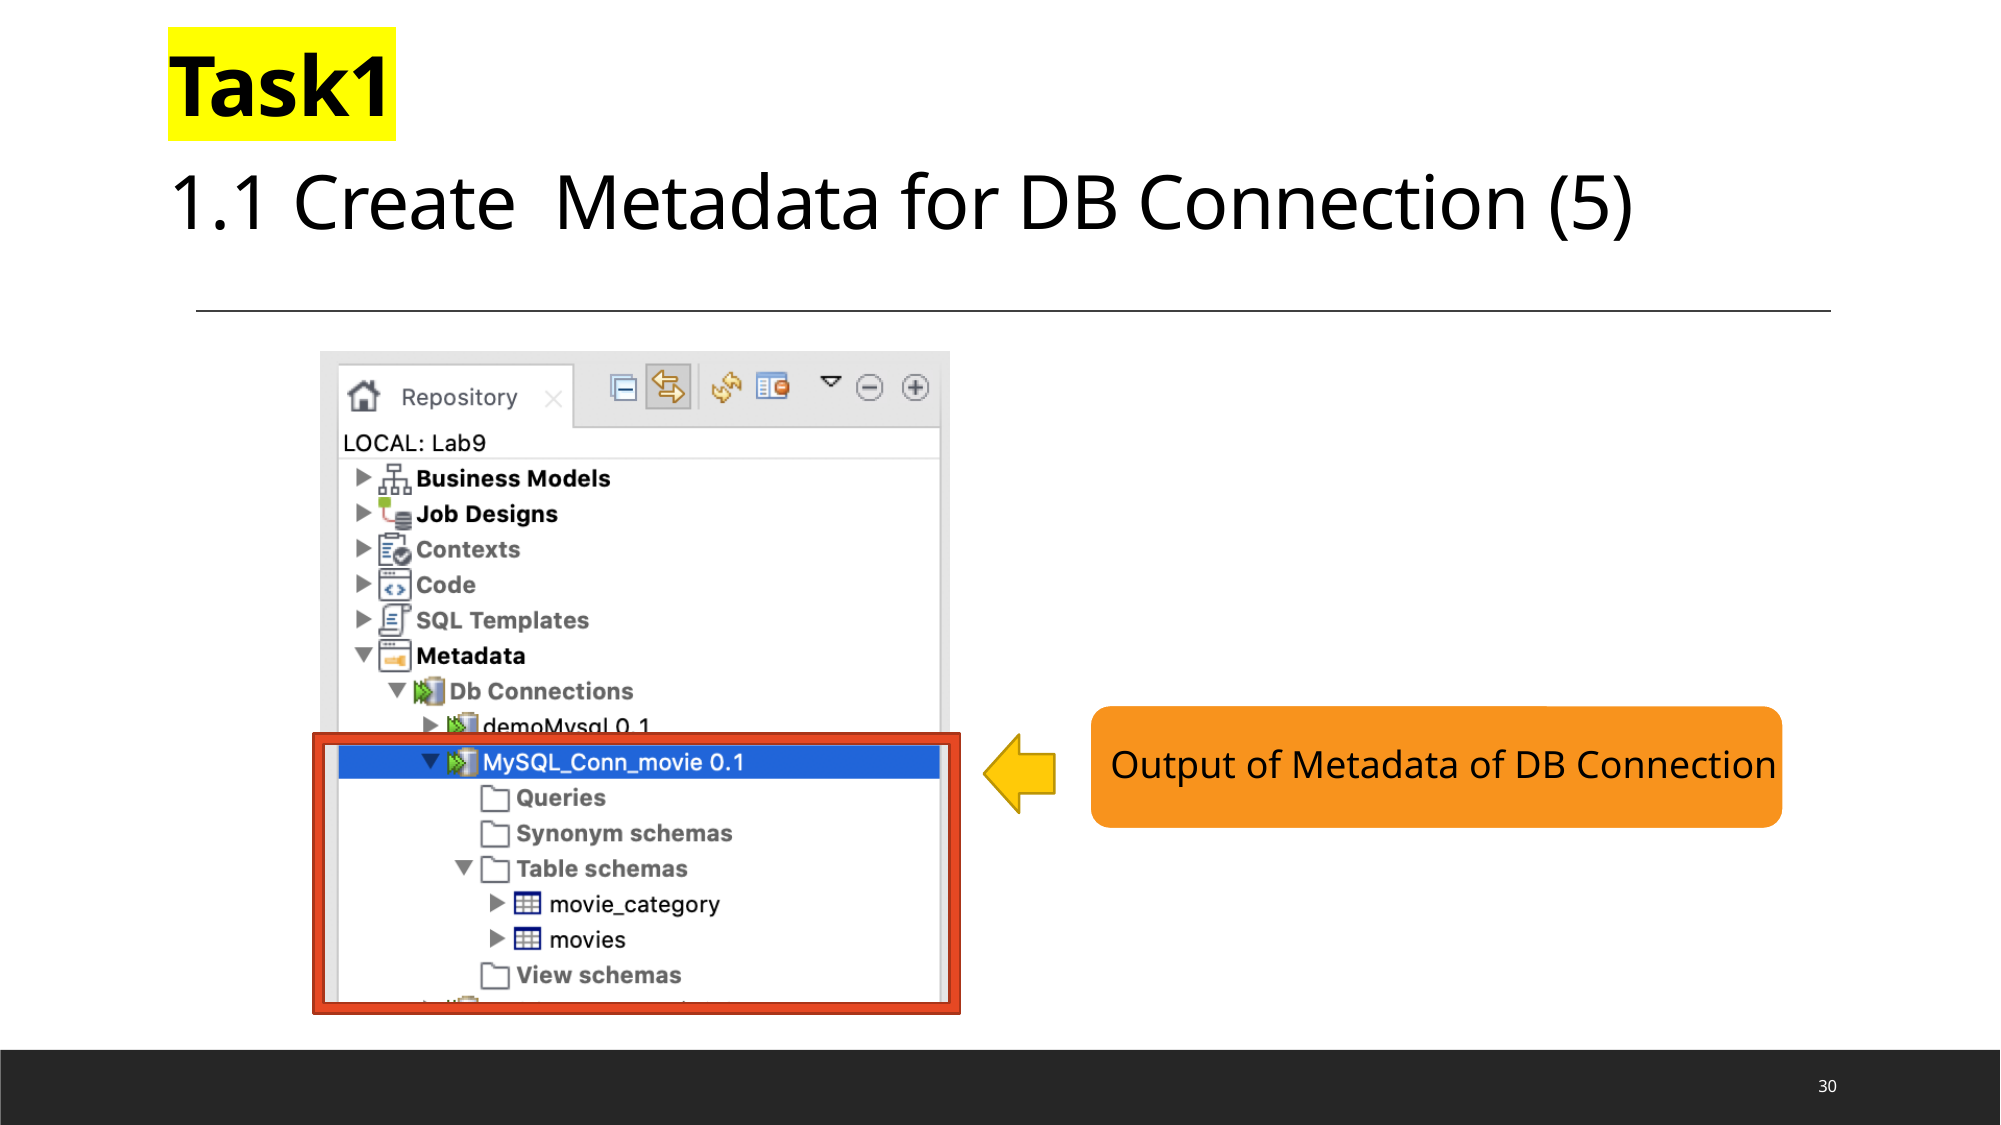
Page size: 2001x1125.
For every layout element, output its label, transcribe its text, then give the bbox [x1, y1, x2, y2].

text_box [982, 733, 1056, 815]
slide_number 30 [1803, 1057, 1932, 1118]
text_box [312, 732, 961, 1015]
text_box Output of Metadata of DB Connection [1095, 733, 1793, 794]
title 1.1 Create Metadata for DB Connection (5) [153, 142, 1804, 254]
text_box Task1 [153, 26, 1804, 142]
picture [319, 351, 950, 1003]
text_box [1086, 702, 1787, 832]
